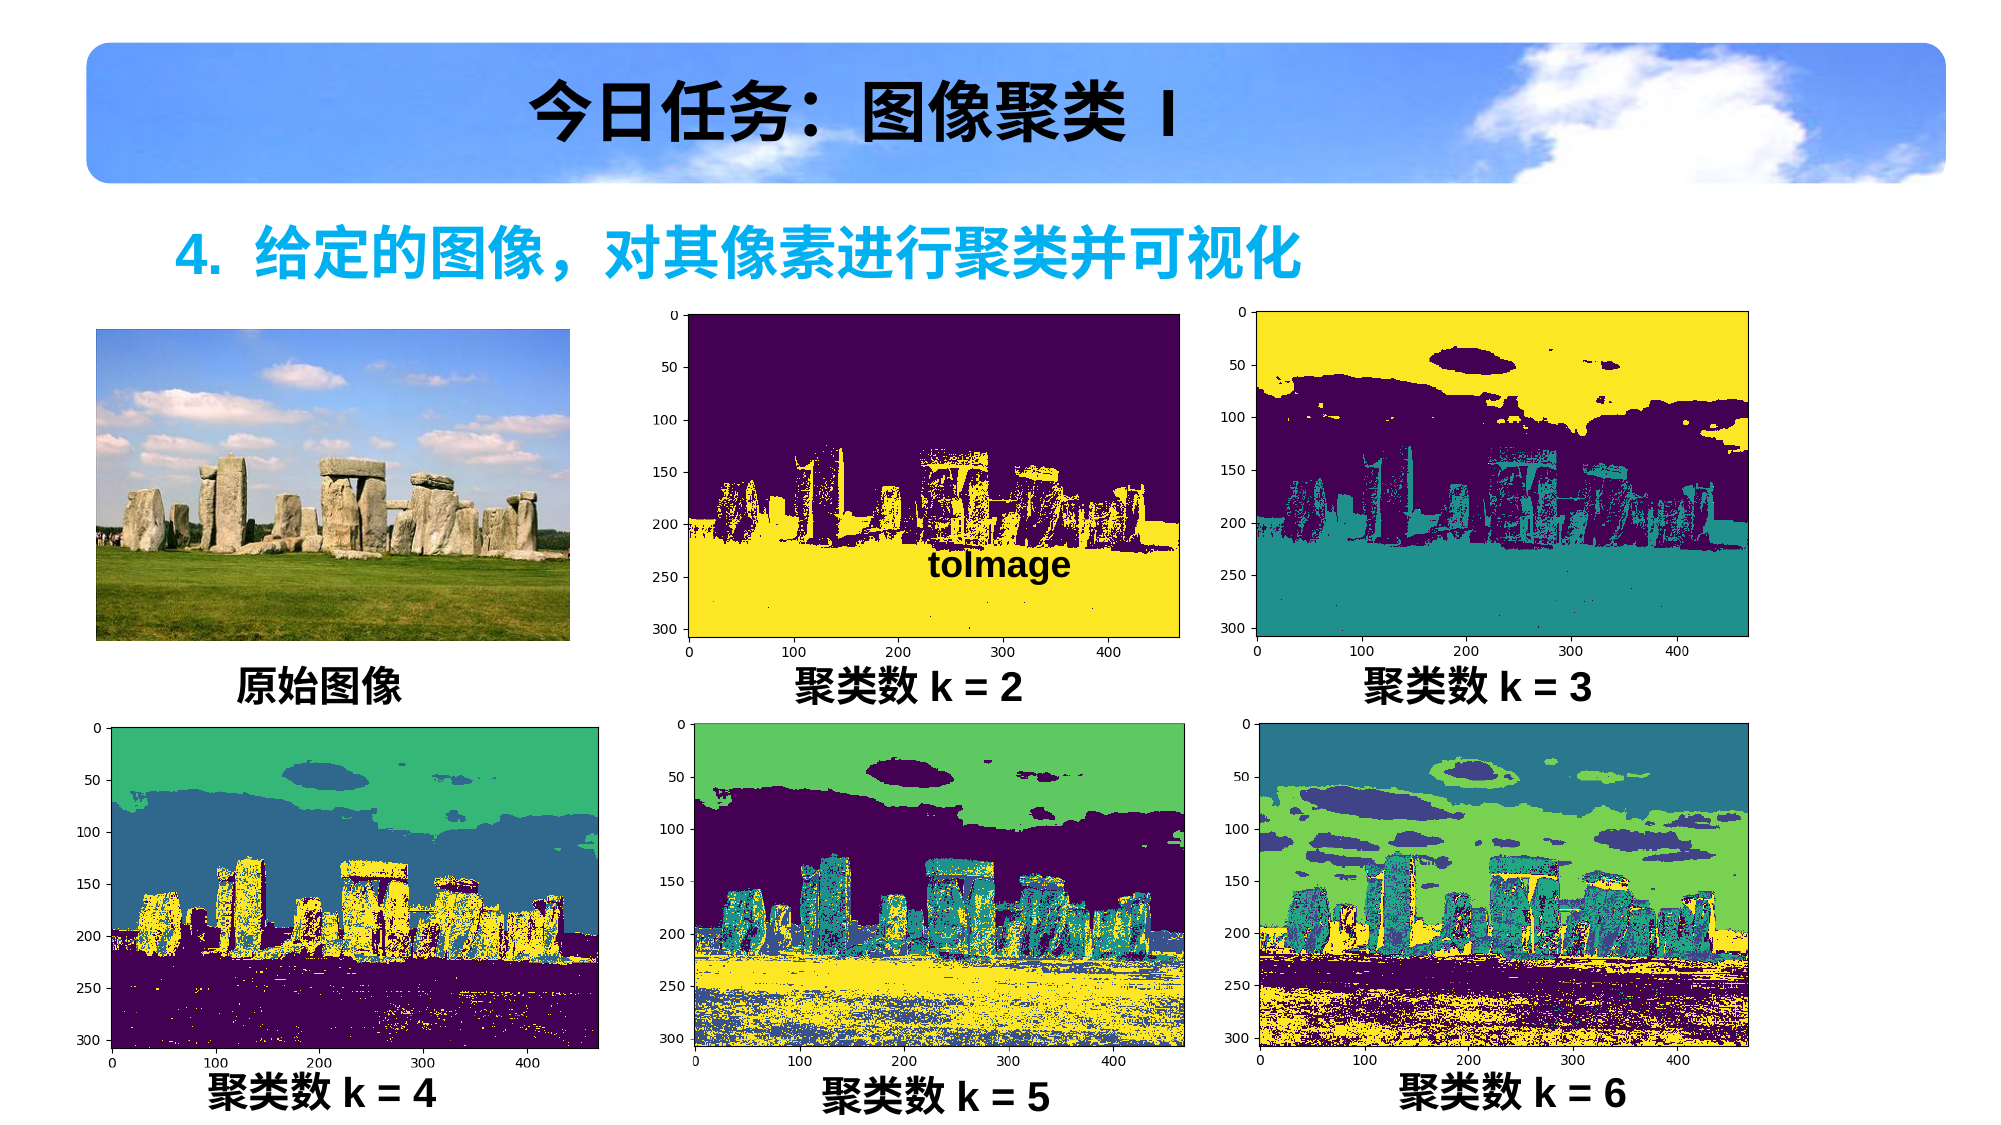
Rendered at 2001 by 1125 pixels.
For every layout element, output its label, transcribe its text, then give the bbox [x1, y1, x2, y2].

text_box 聚类数k = 6 [1383, 1080, 1653, 1124]
picture [96, 329, 570, 641]
text_box 聚类数k = 3 [1348, 668, 1619, 705]
picture [656, 713, 1190, 1073]
picture [86, 42, 1946, 184]
picture [1217, 306, 1750, 658]
text_box 原始图像 [221, 652, 426, 709]
text_box 今日任务：图像聚类 I [512, 62, 1463, 158]
text_box 聚类数k = 2 [779, 671, 1049, 705]
text_box 聚类数k = 5 [806, 1083, 1076, 1125]
picture [1217, 713, 1750, 1070]
text_box 聚类数k = 4 [192, 1083, 462, 1124]
picture [650, 311, 1183, 662]
text_box 4. 给定的图像，对其像素进行聚类并可视化 [160, 209, 1374, 294]
picture [70, 717, 604, 1073]
